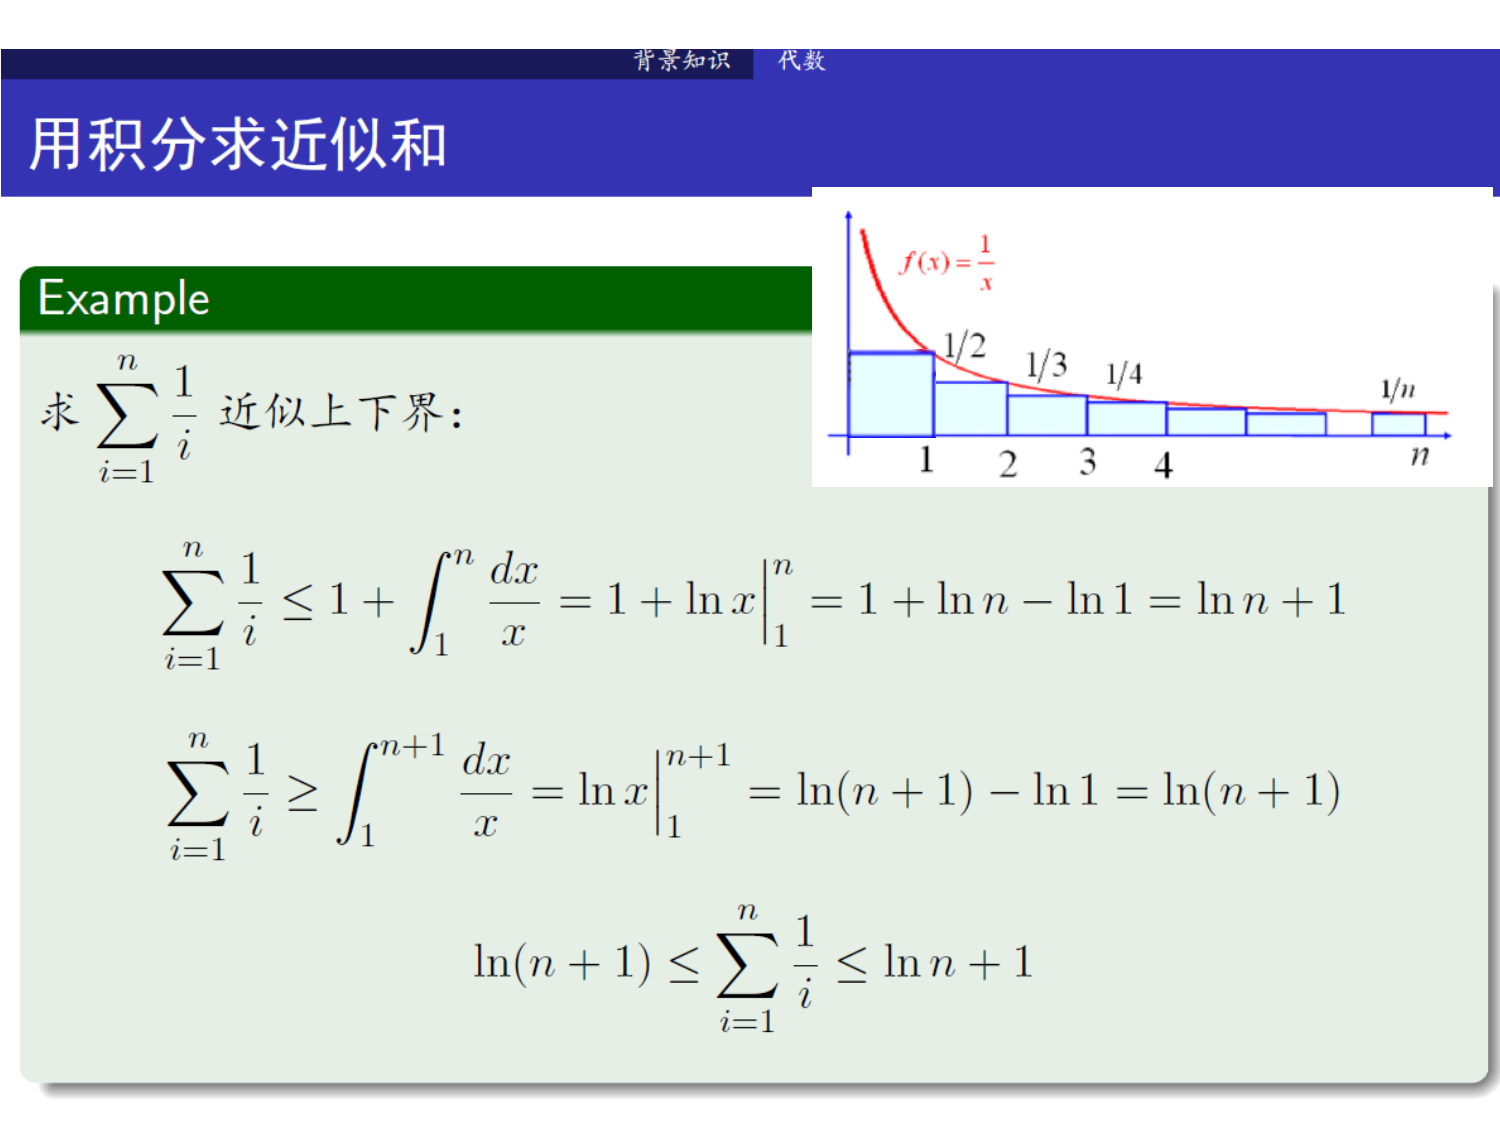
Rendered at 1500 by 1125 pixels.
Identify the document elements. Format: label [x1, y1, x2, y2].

text_box [812, 187, 1493, 488]
picture [1, 49, 1500, 1103]
